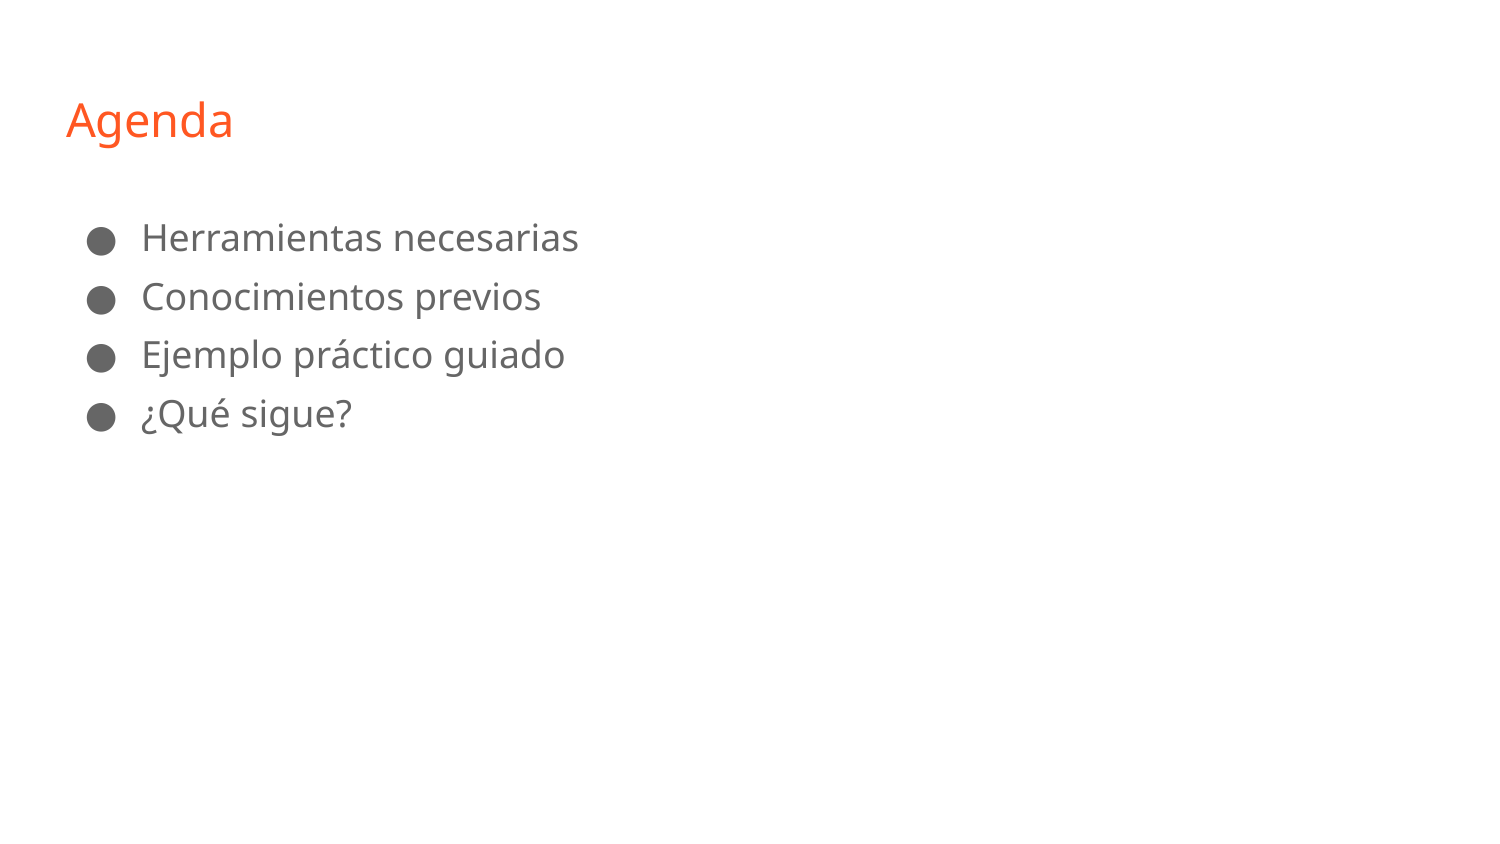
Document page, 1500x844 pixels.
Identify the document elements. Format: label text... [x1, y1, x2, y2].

title Agenda [51, 72, 1449, 167]
list Herramientas necesarias Conocimientos previos Ejemplo práctico guiado ¿Qué sigue? [51, 189, 1449, 750]
